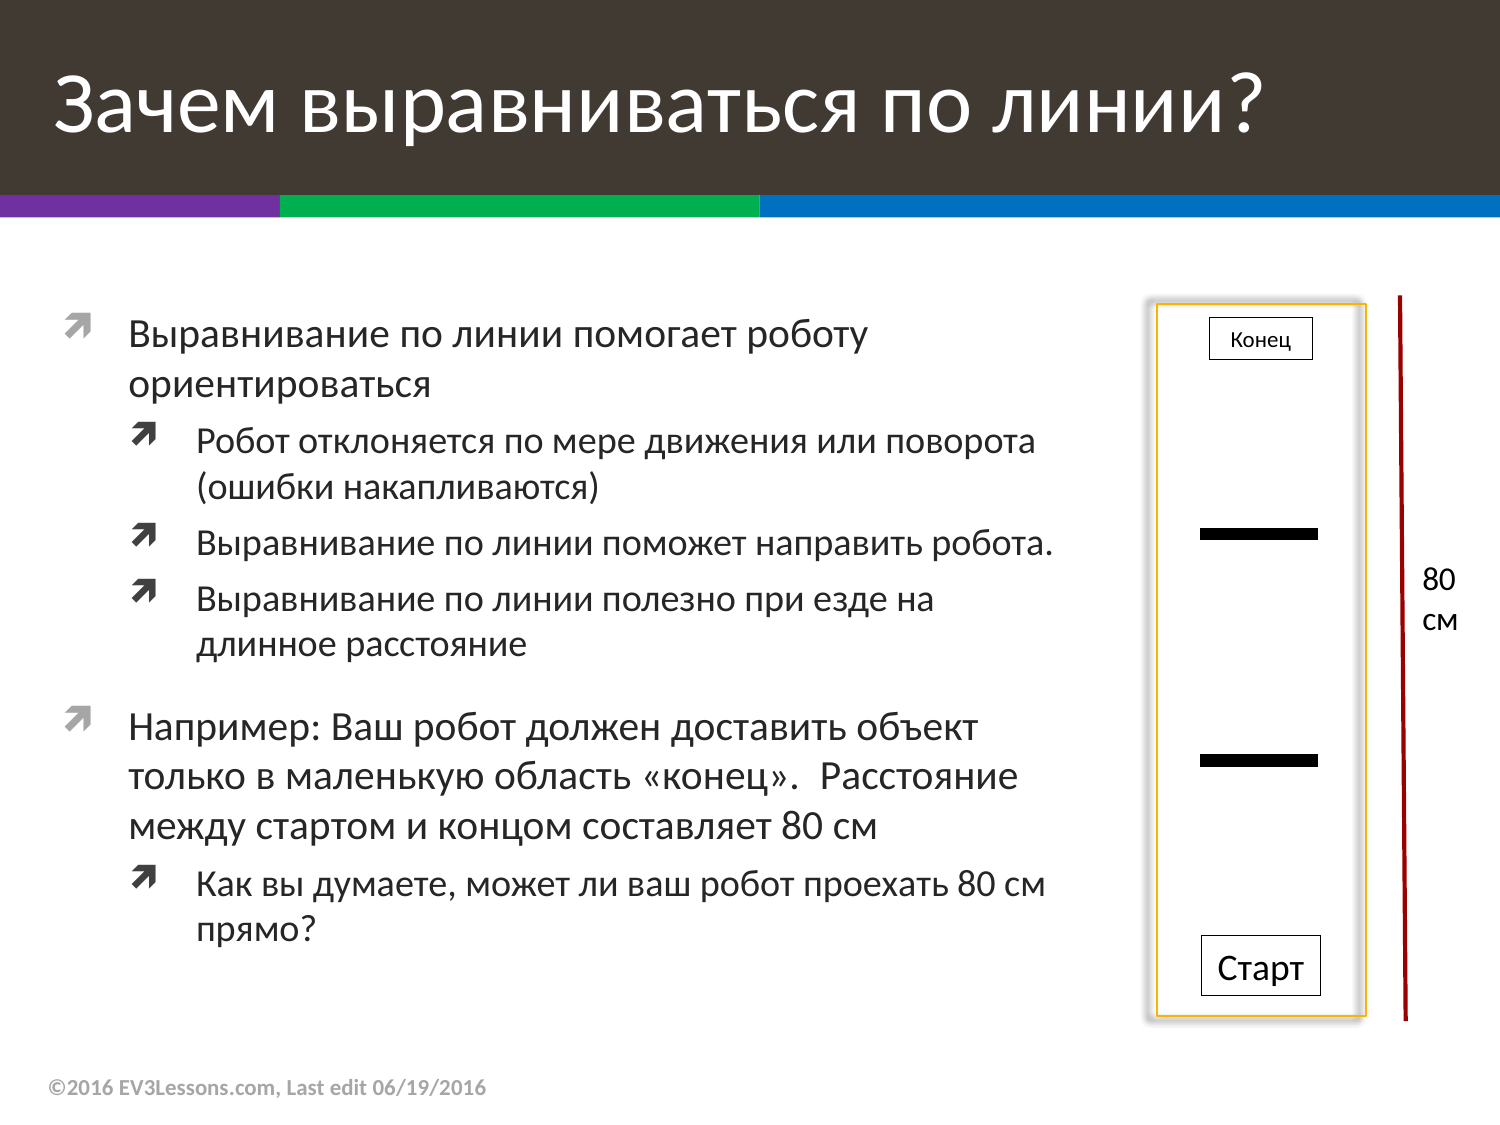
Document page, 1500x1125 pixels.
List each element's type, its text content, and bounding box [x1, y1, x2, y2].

text_box 80см [1411, 549, 1482, 645]
text_box [1156, 303, 1367, 1017]
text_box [1399, 294, 1407, 1022]
text_box Конец [1209, 317, 1313, 360]
footer ©2016 EV3Lessons.com, Last edit 06/19/2016 [32, 1055, 1038, 1116]
title Зачем выравниваться по линии? [0, 0, 1500, 195]
list Выравнивание по линии помогает роботу ориентироваться Робот отклоняется по мере движения или поворота (ошибки накапливаются) Выравнивание по линии поможет направить робота. Выравнивание по линии полезно при езде на длинное расстояние Например: Ваш робот должен доставить объект только в маленькую область «конец». Расстояние между стартом и концом составляет 80 см Как вы думаете, может ли ваш робот проехать 80 см прямо? [46, 298, 1075, 1005]
text_box Старт [1201, 935, 1321, 996]
